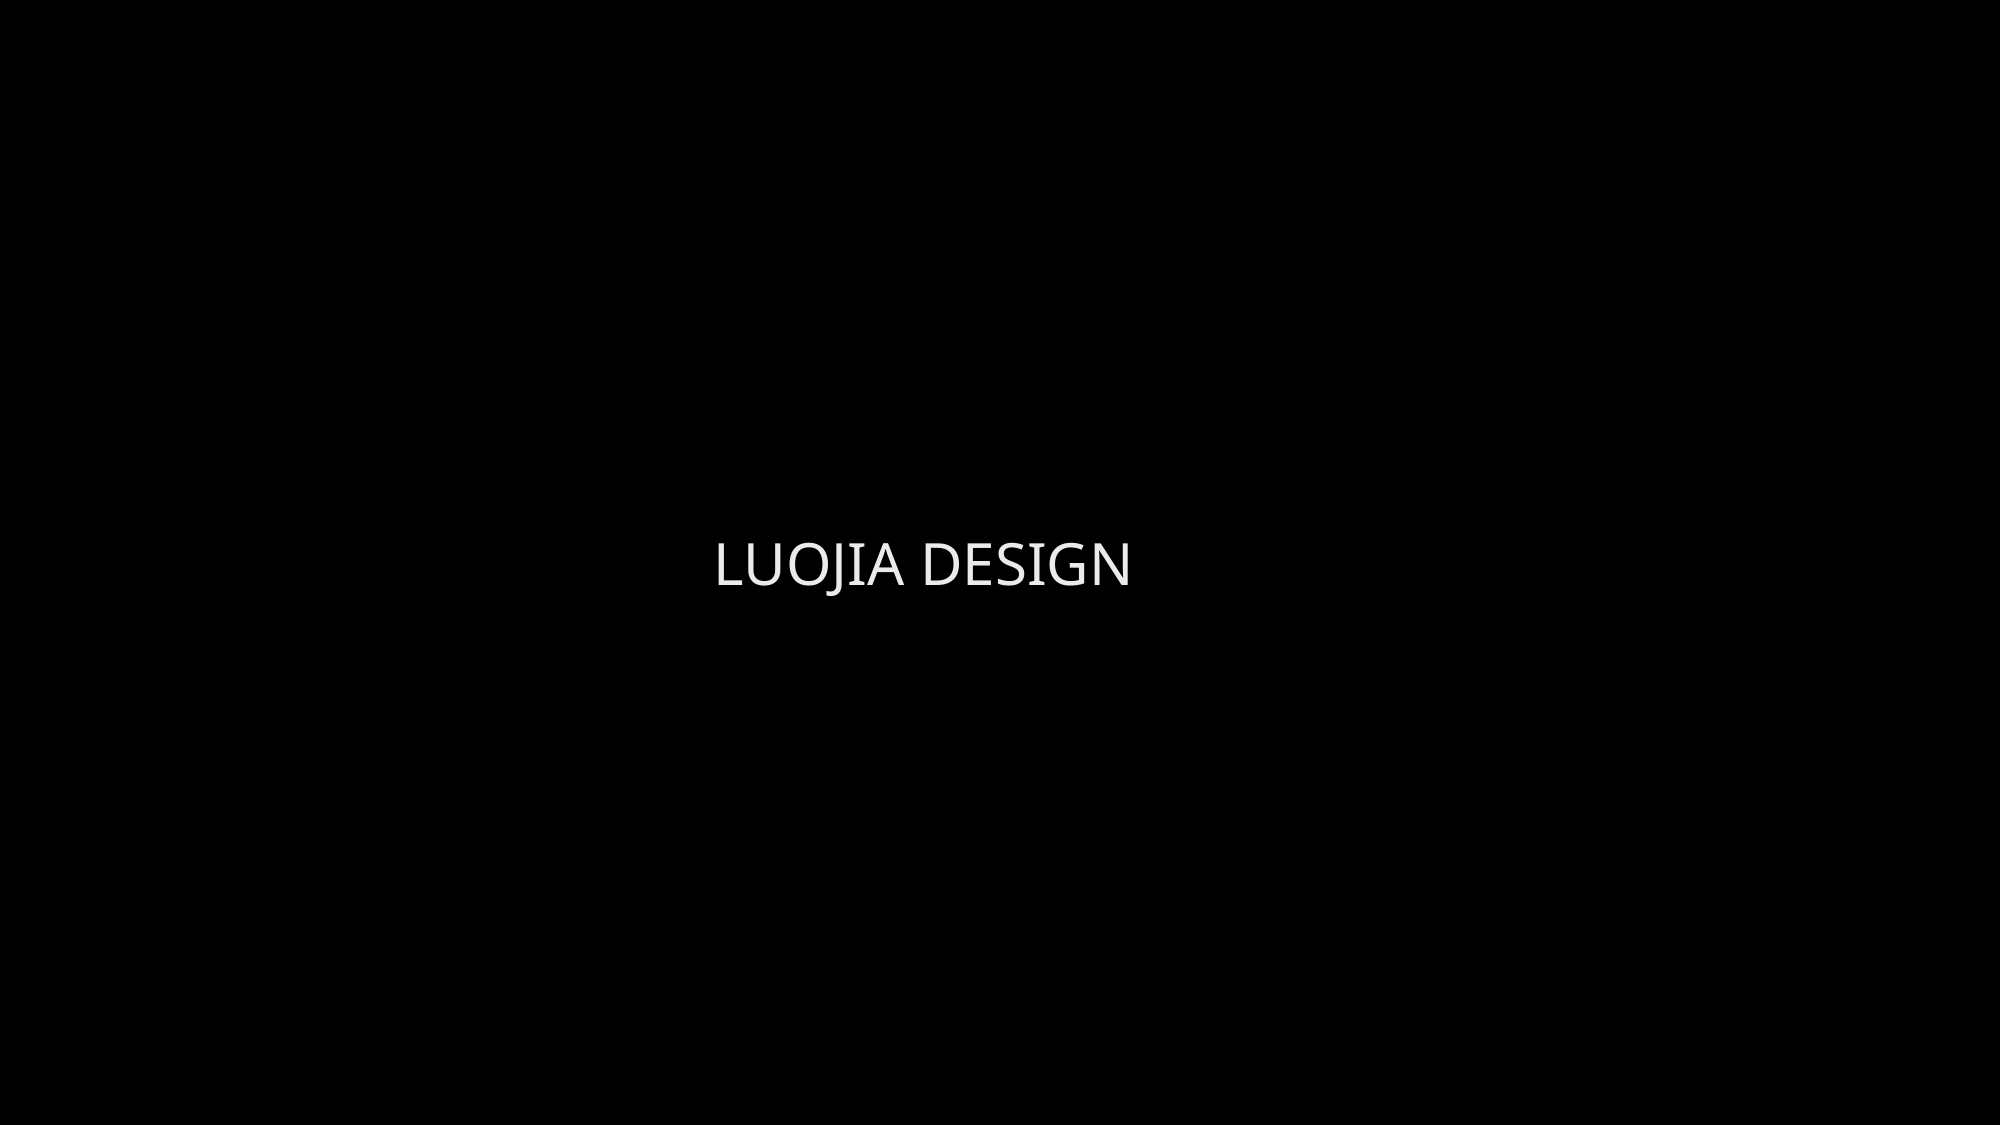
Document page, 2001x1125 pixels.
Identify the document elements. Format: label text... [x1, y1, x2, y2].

text_box LUOJIA DESIGN [693, 519, 1307, 675]
